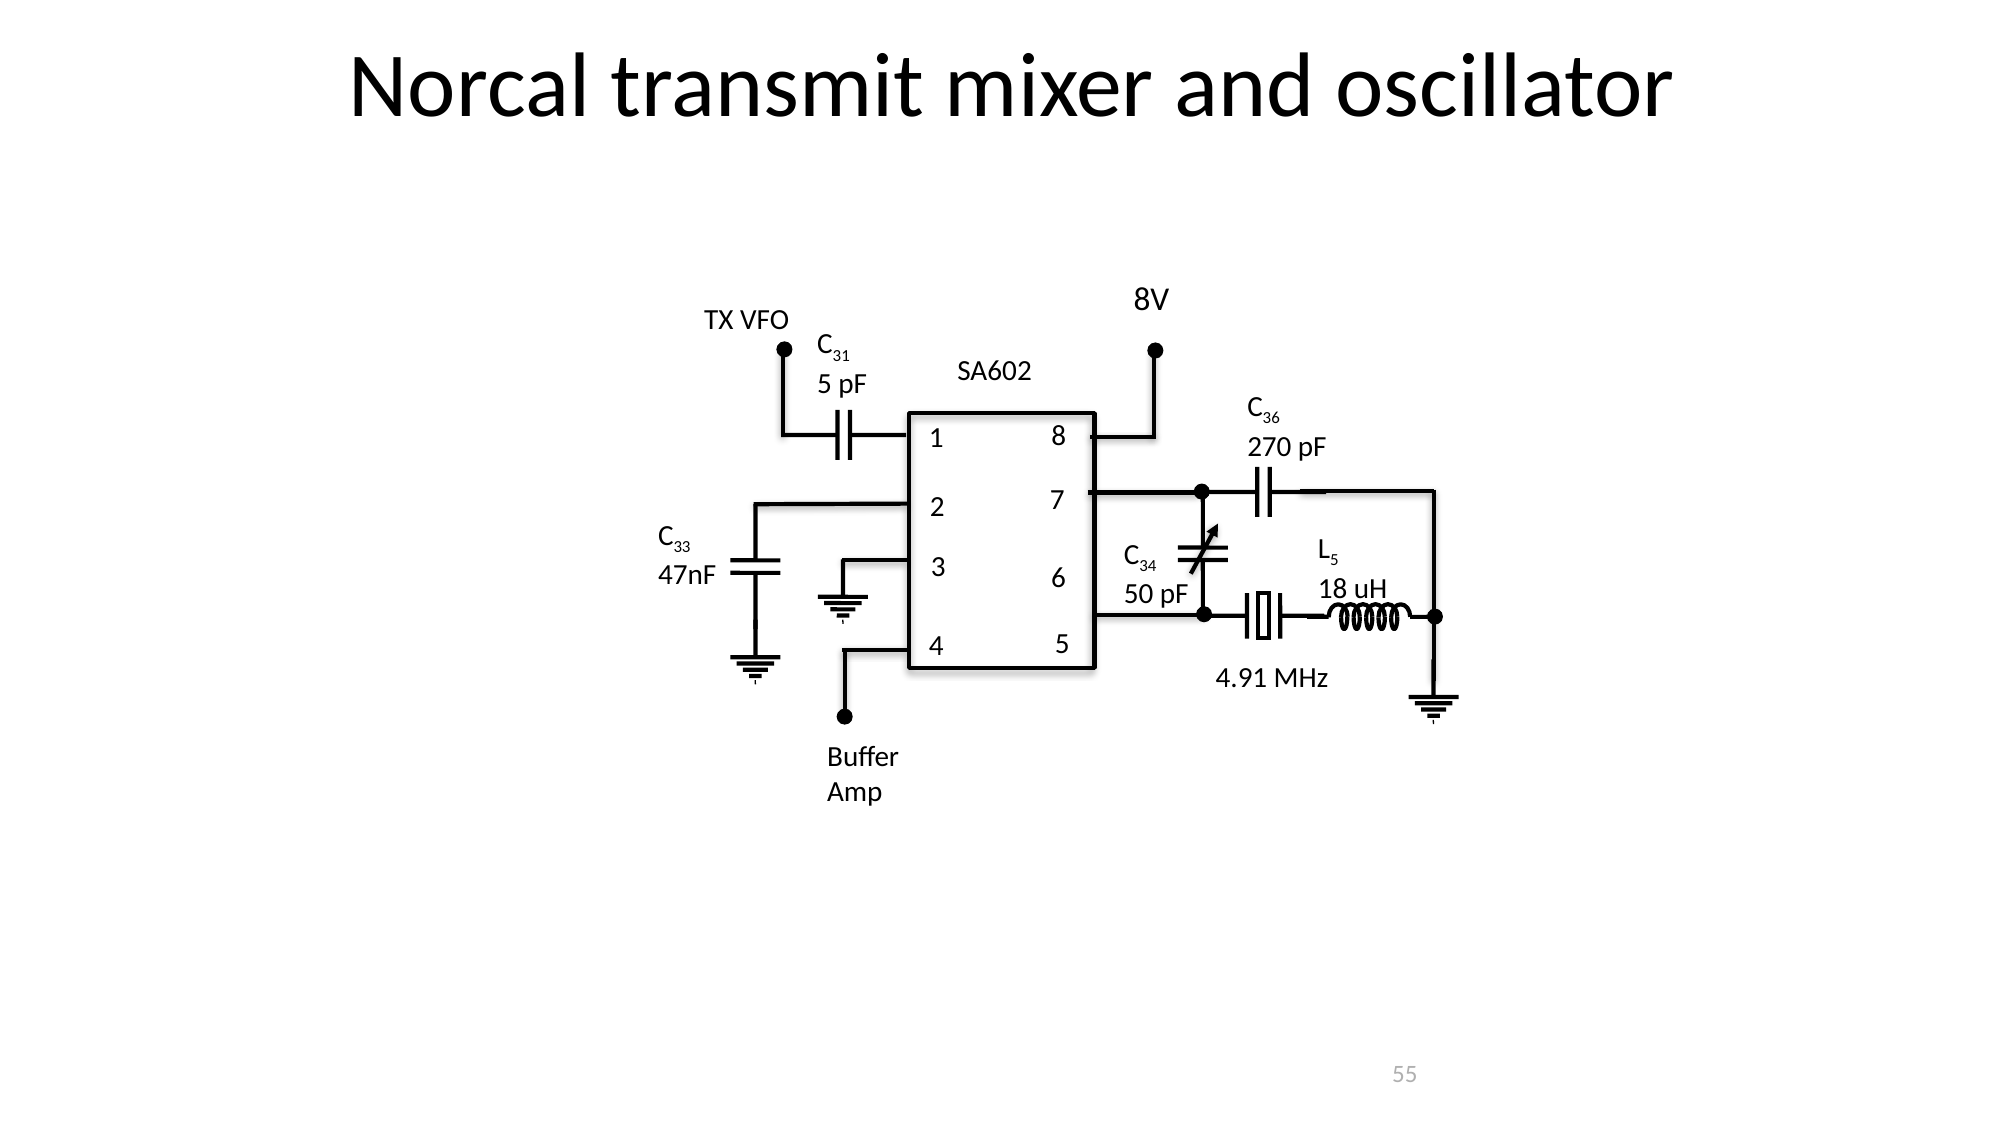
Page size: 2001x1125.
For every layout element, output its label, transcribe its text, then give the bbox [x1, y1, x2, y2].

slide_number 55 [1074, 816, 1425, 1125]
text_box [650, 269, 1459, 816]
text_box Norcal transmit mixer and oscillator [25, 24, 2000, 135]
